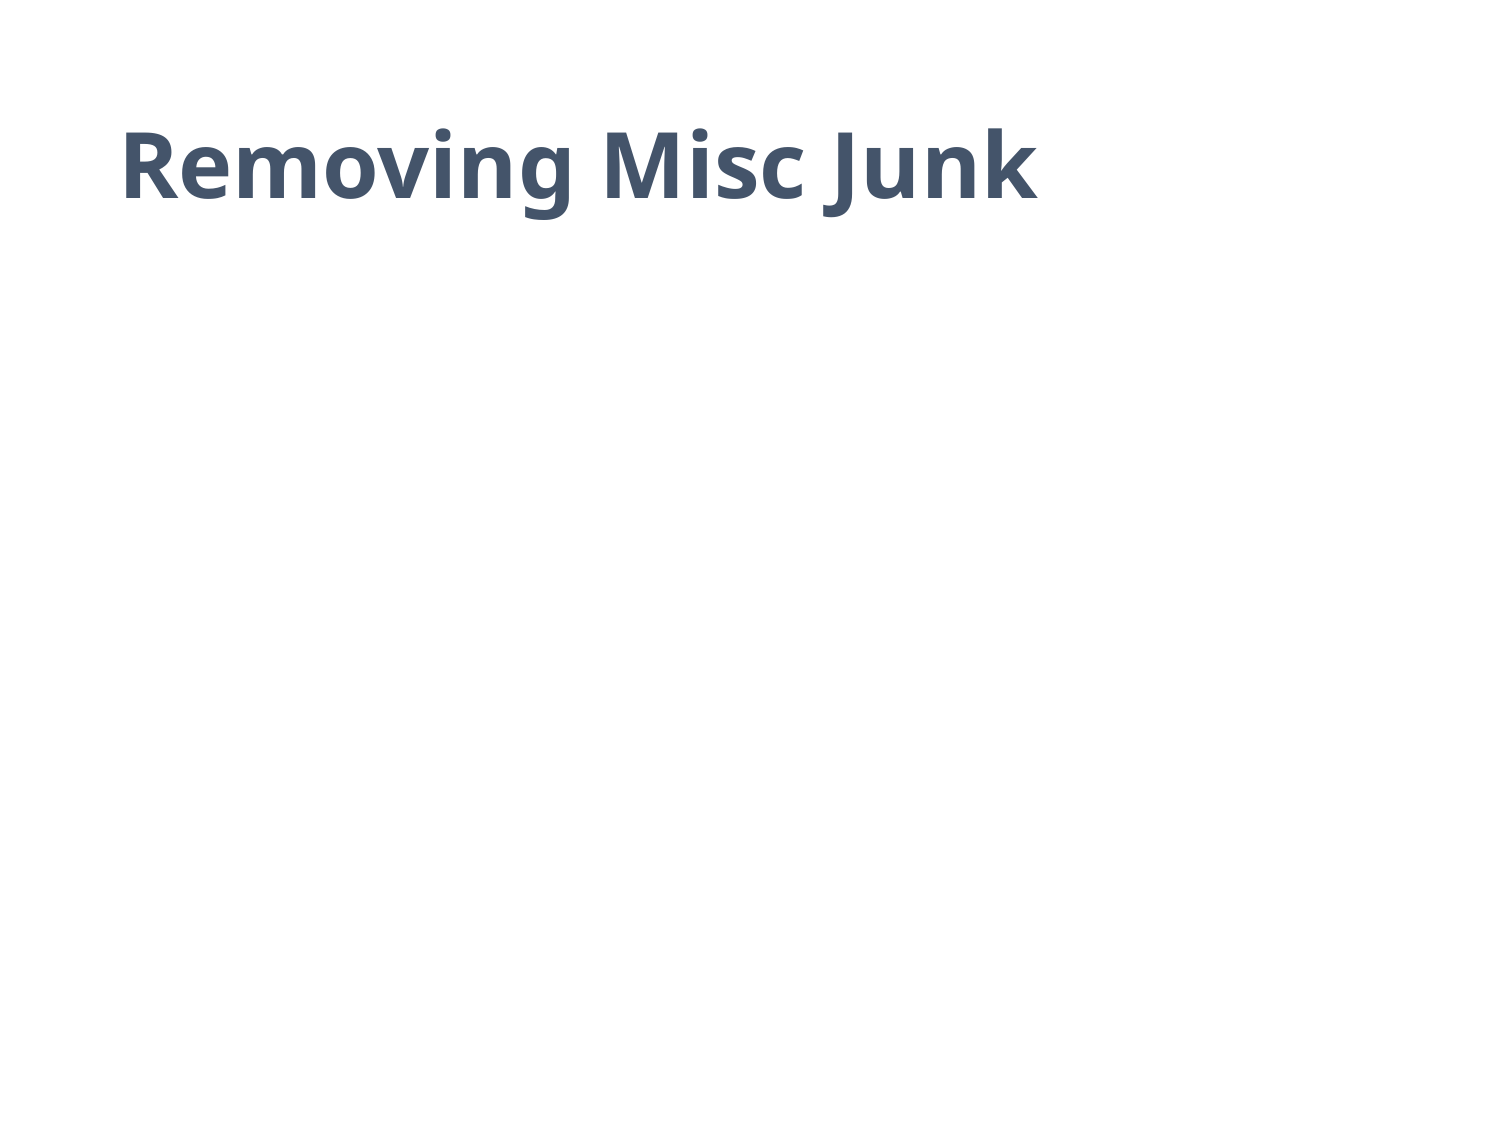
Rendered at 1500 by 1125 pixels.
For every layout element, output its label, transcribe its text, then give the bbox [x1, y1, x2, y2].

title Removing Misc Junk [103, 59, 1397, 278]
